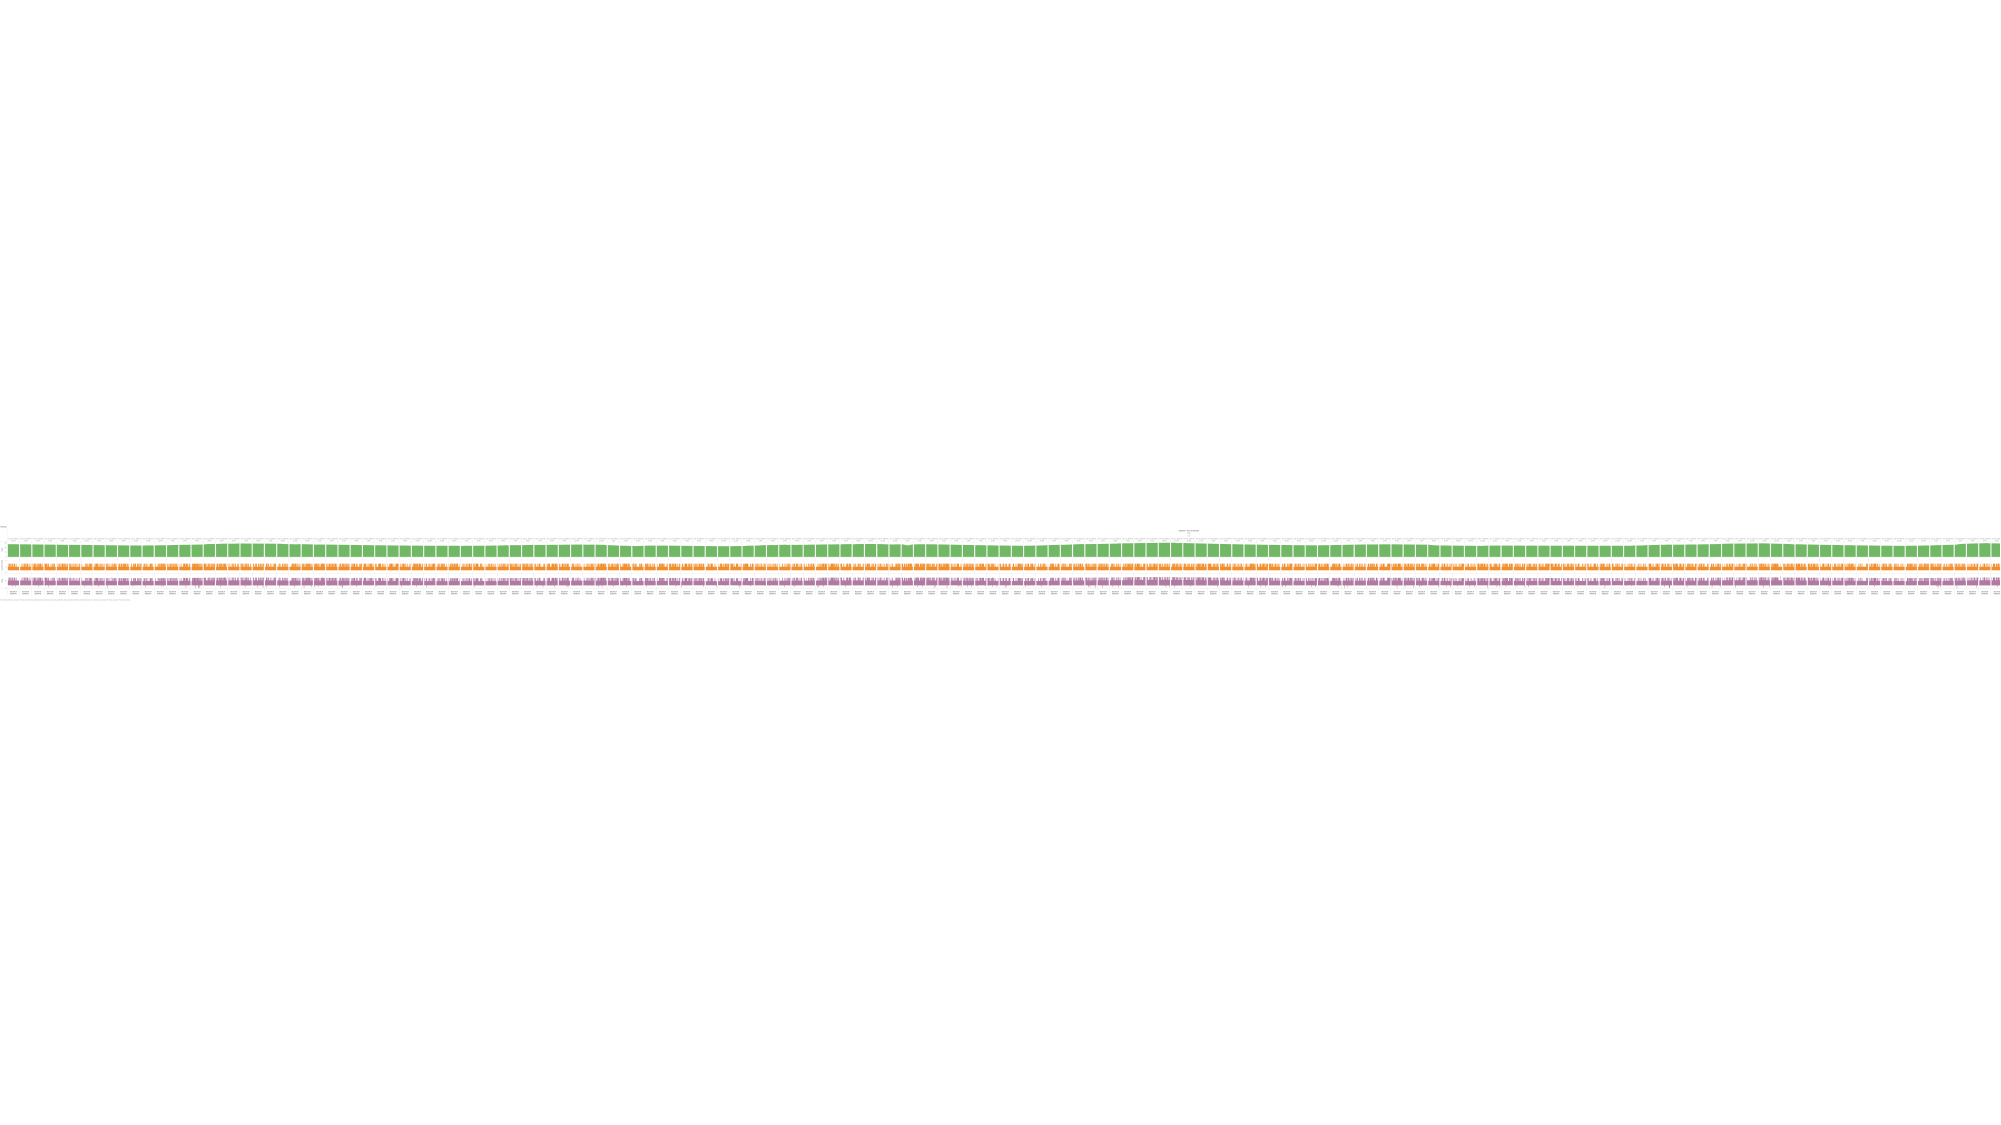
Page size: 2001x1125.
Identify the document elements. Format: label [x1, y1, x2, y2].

picture [0, 524, 2000, 601]
